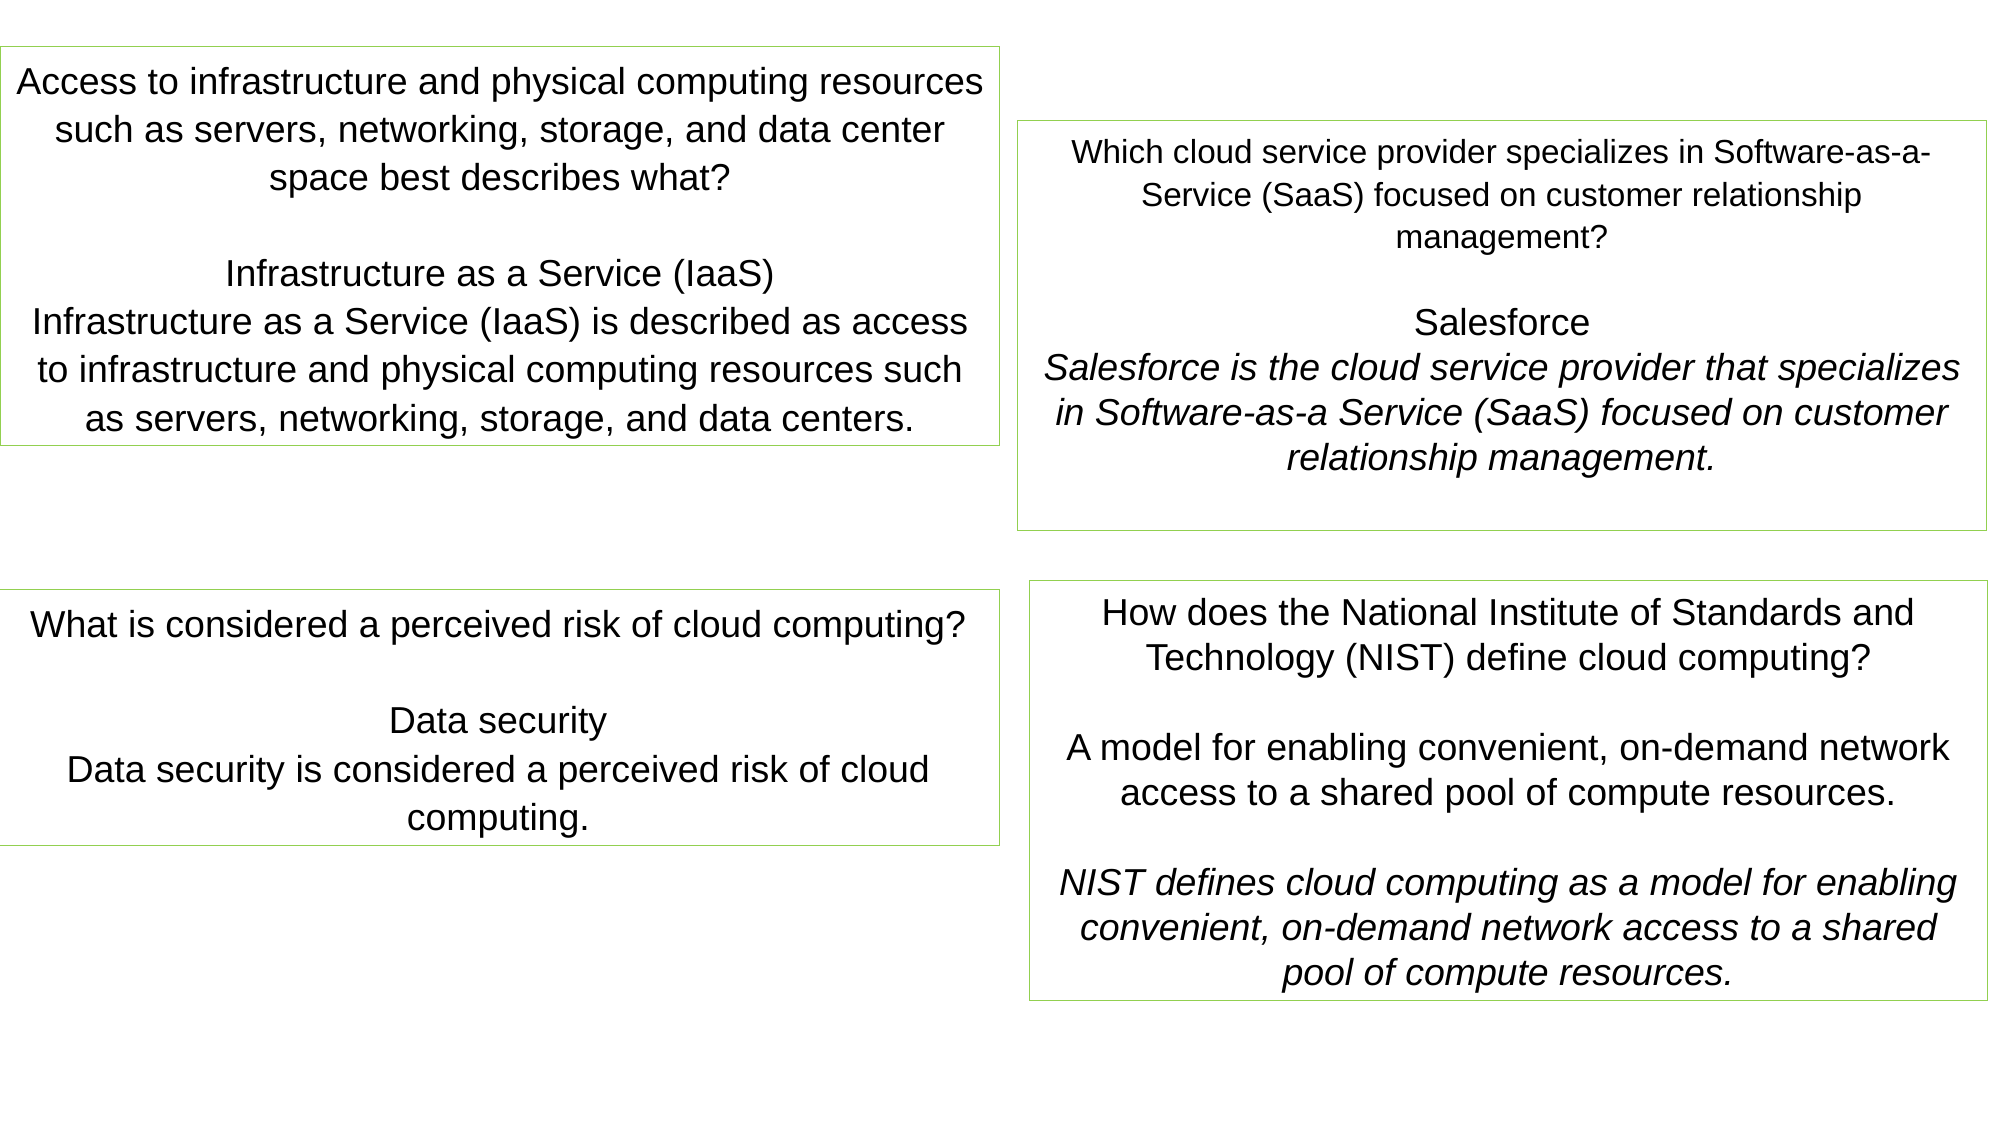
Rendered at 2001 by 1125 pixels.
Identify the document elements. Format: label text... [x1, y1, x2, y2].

text_box How does the National Institute of Standards and Technology (NIST) define cloud computing? A model for enabling convenient, on-demand network access to a shared pool of compute resources. NIST defines cloud computing as a model for enabling convenient, on-demand network access to a shared pool of compute resources. [1029, 580, 1988, 1001]
text_box Which cloud service provider specializes in Software-as-a-Service (SaaS) focused on customer relationship management? Salesforce Salesforce is the cloud service provider that specializes in Software-as-a Service (SaaS) focused on customer relationship management. [1017, 120, 1987, 531]
text_box What is considered a perceived risk of cloud computing? Data security Data security is considered a perceived risk of cloud computing. [0, 589, 1000, 846]
text_box Access to infrastructure and physical computing resources such as servers, networking, storage, and data center space best describes what? Infrastructure as a Service (IaaS) Infrastructure as a Service (IaaS) is described as access to infrastructure and physical computing resources such as servers, networking, storage, and data centers. [0, 46, 1000, 446]
